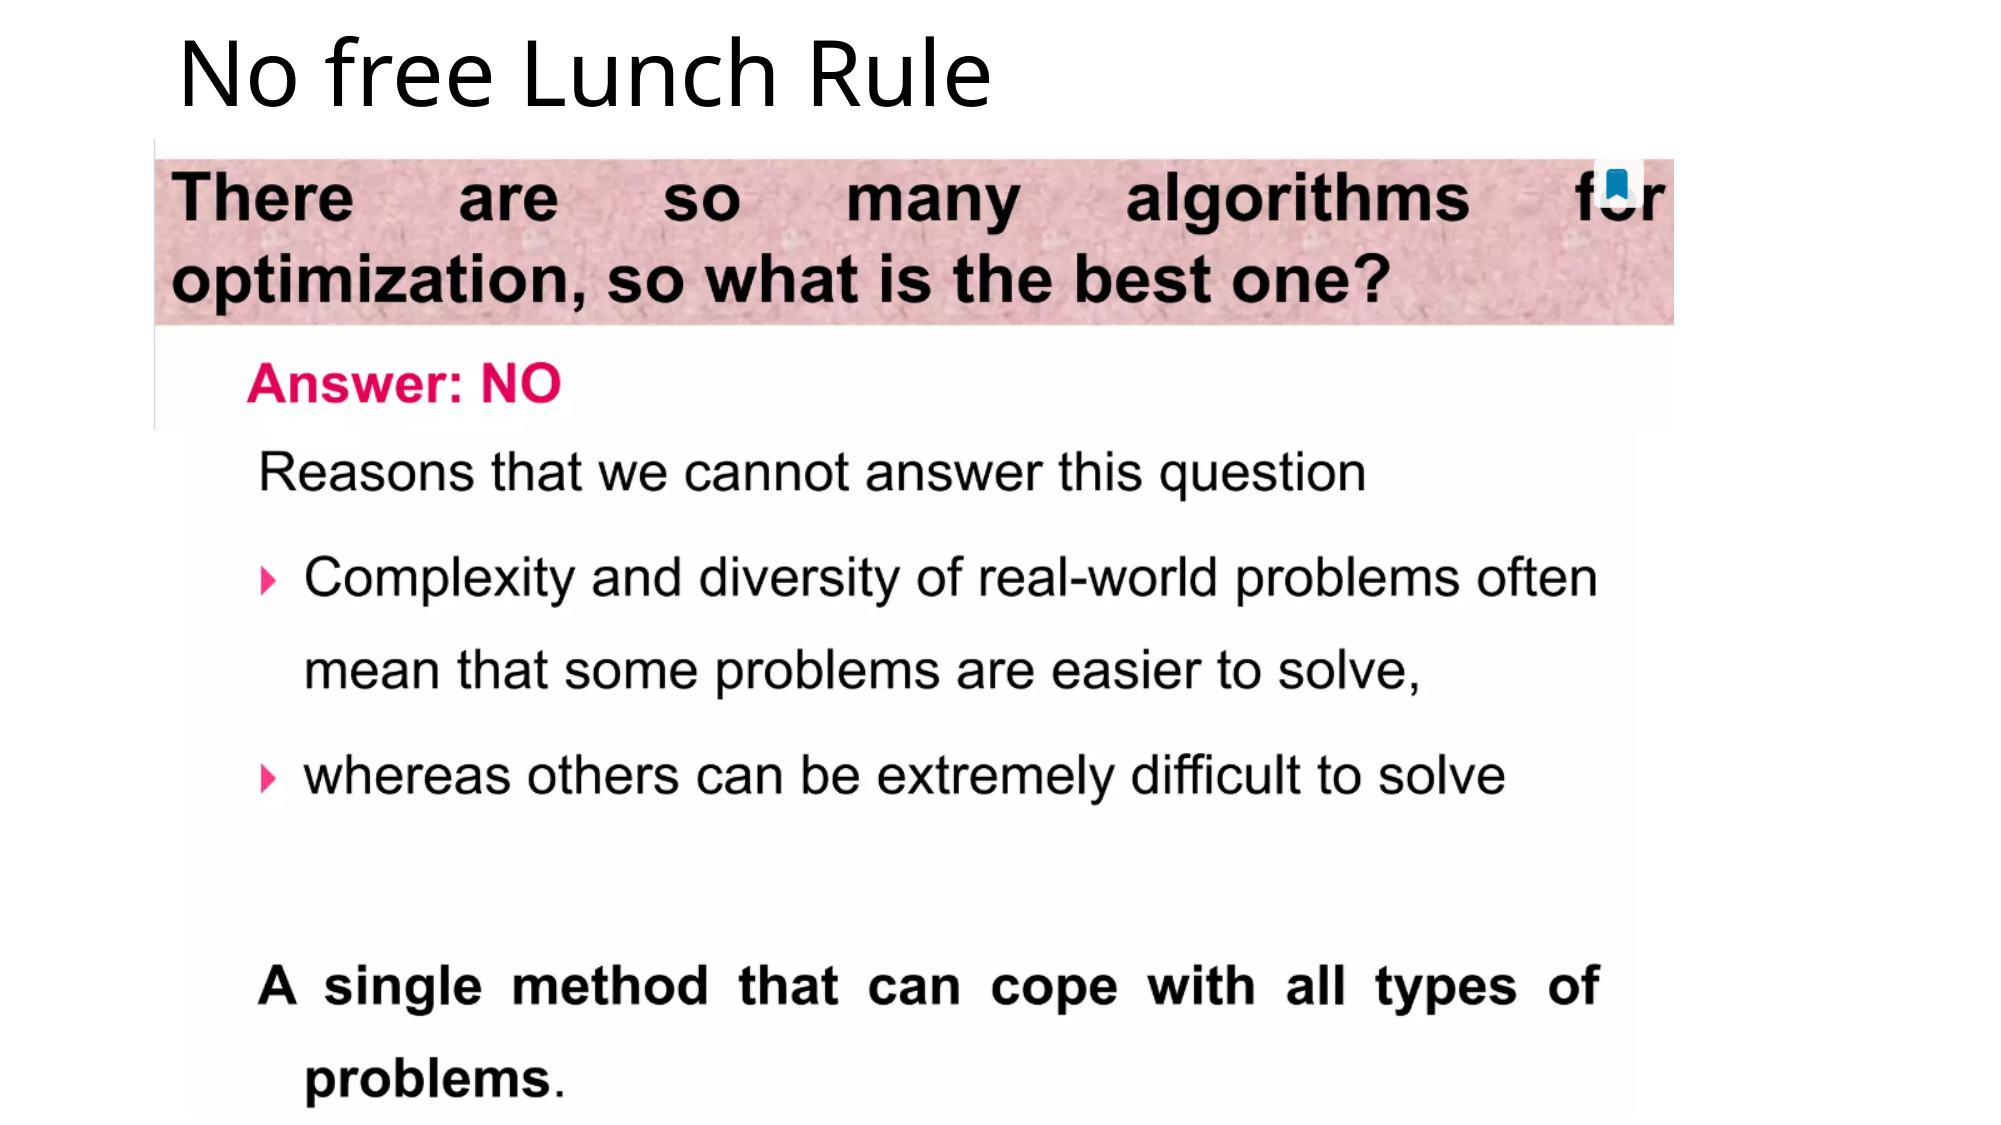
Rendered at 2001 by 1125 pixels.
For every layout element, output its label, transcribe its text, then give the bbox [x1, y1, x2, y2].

title No free Lunch Rule [160, 0, 1886, 186]
picture [149, 139, 1674, 1115]
